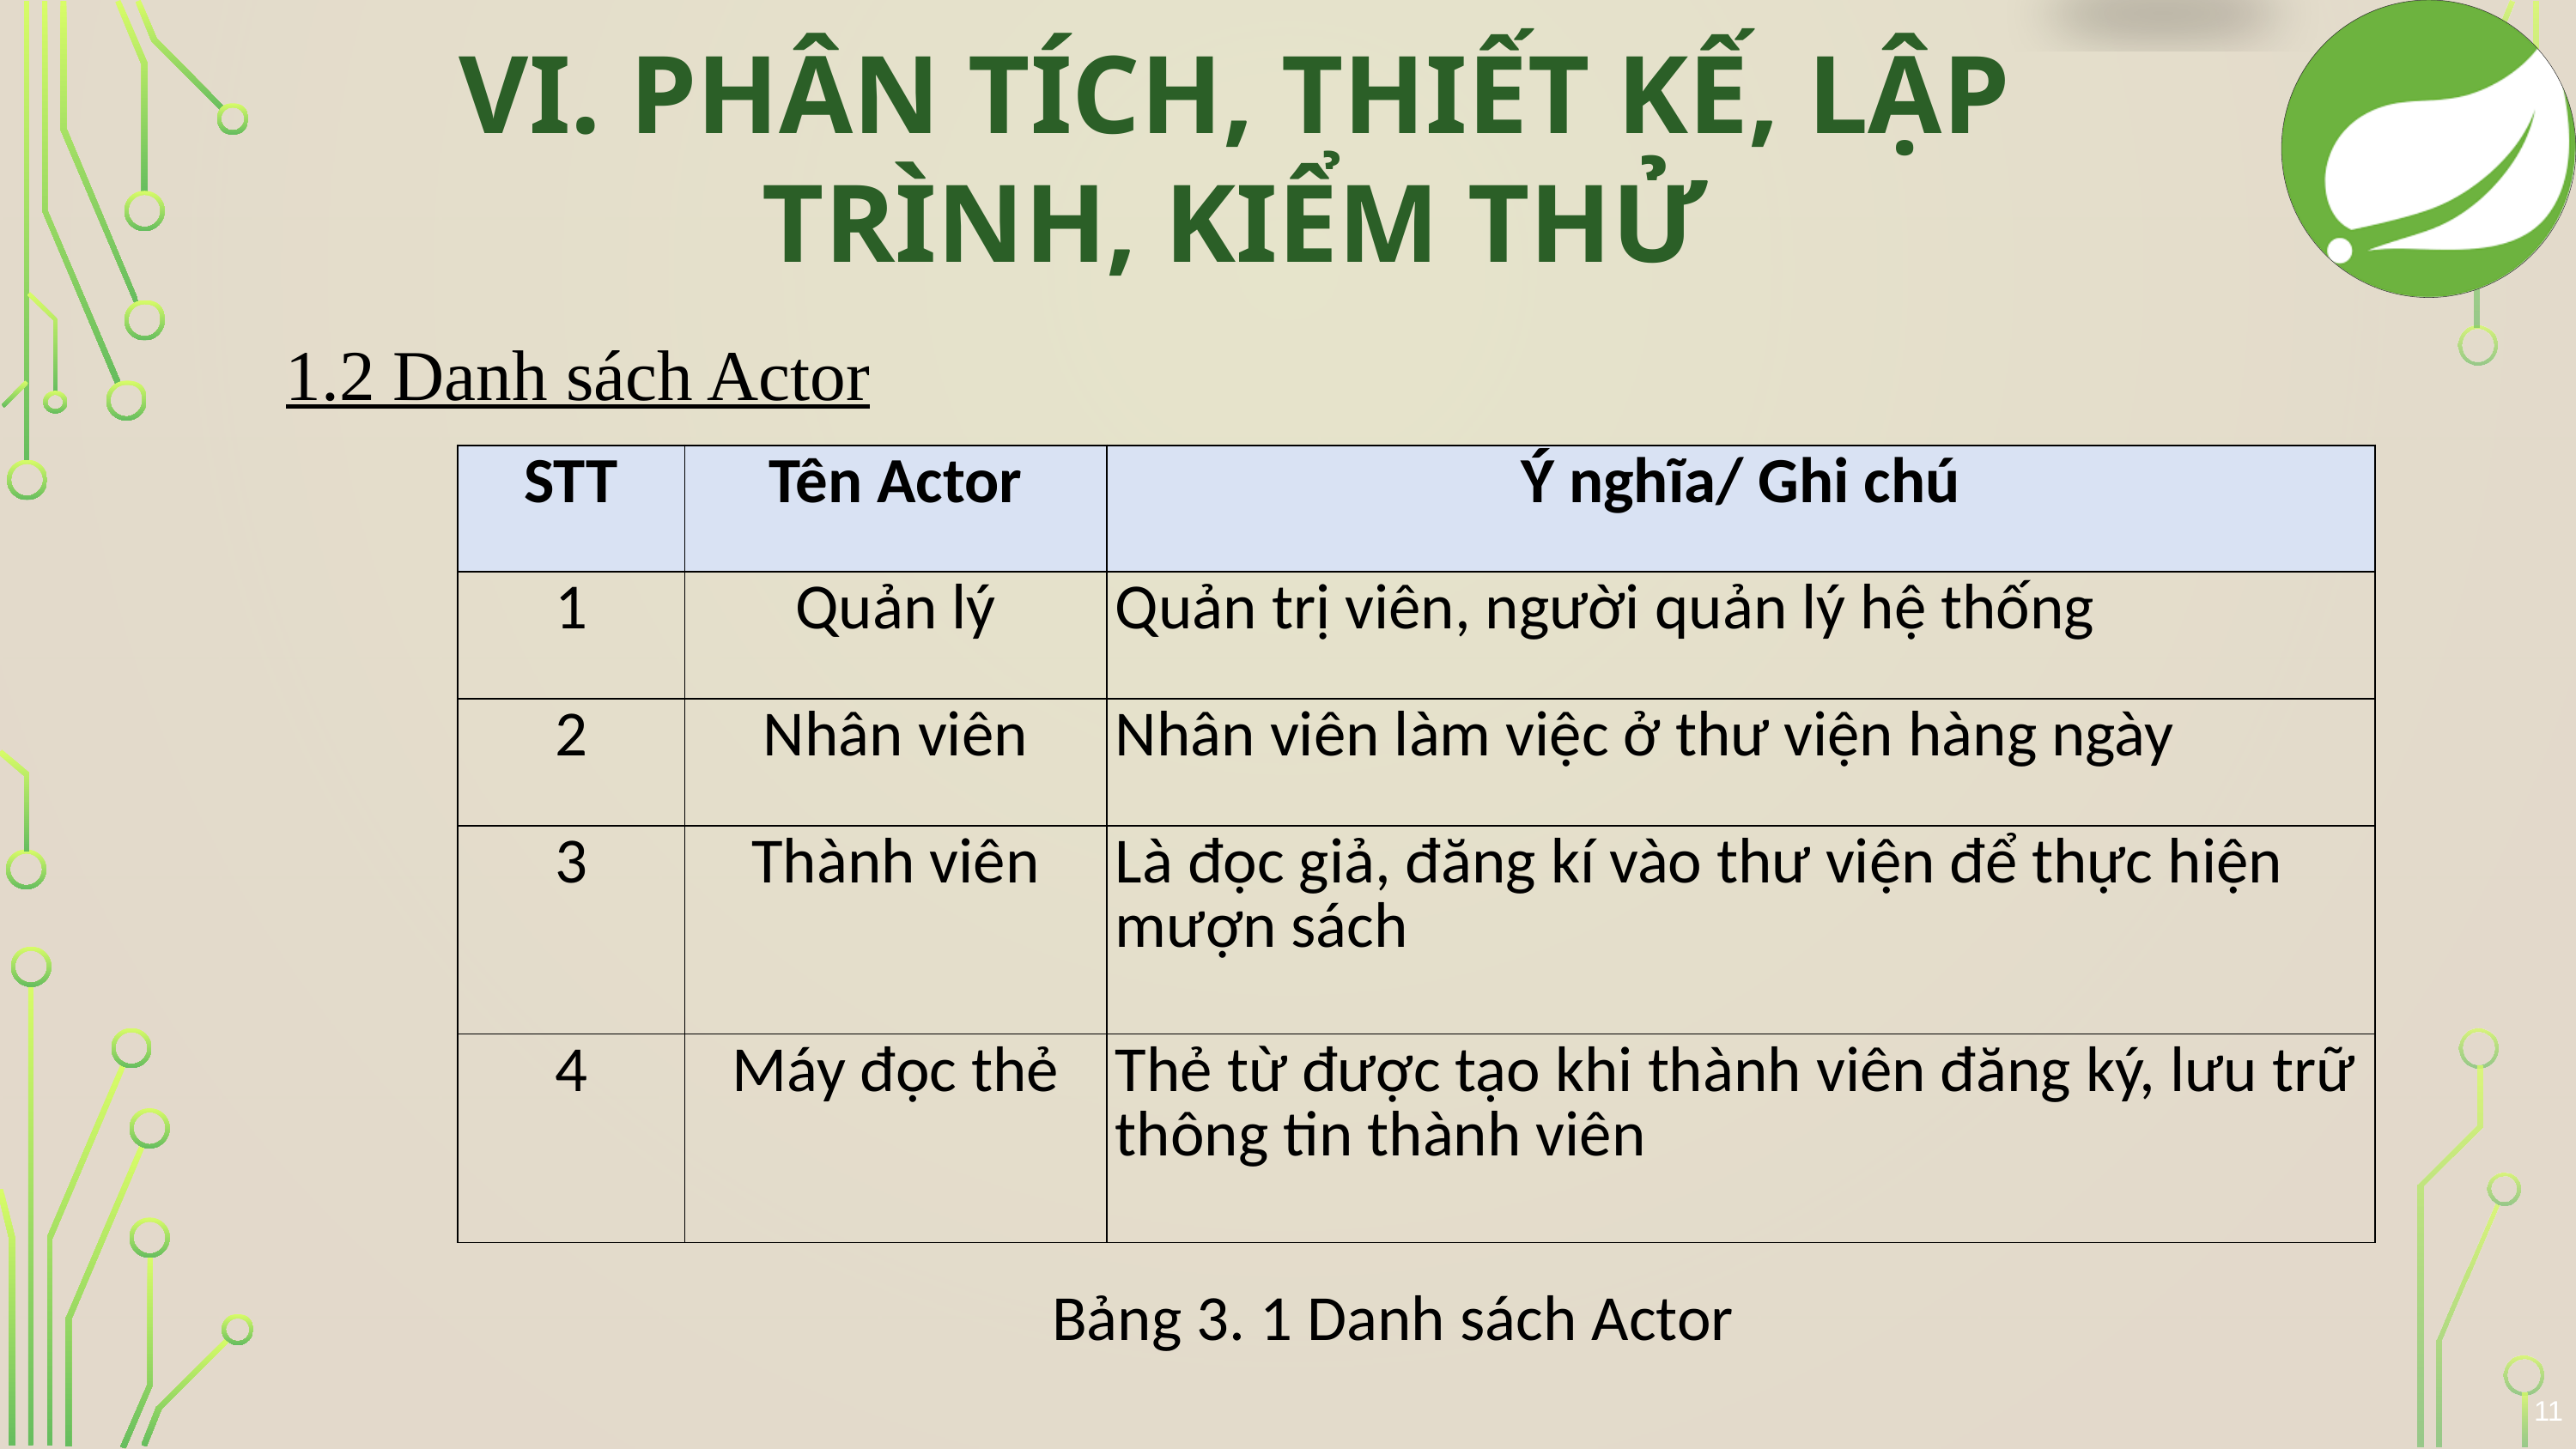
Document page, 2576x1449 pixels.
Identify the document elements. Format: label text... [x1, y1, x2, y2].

table_cell Nhân viên [685, 700, 1106, 825]
text_box VI. PHÂN TÍCH, THIẾT KẾ, LẬP TRÌNH, KIỂM THỬ [416, 19, 2054, 290]
table_cell Máy đọc thẻ [685, 1034, 1106, 1242]
slide_number 11 [2413, 1371, 2576, 1449]
table_cell Nhân viên làm việc ở thư viện hàng ngày [1108, 700, 2374, 825]
table_cell Là đọc giả, đăng kí vào thư viện để thực hiện mượn sách [1108, 827, 2374, 1034]
text_box 1.2 Danh sách Actor [273, 322, 942, 421]
table_cell Quản lý [685, 573, 1106, 698]
table_cell 2 [459, 700, 684, 825]
table_cell Quản trị viên, người quản lý hệ thống [1108, 573, 2374, 698]
text_box Bảng 3. 1 Danh sách Actor [1039, 1269, 1790, 1360]
table_cell Thẻ từ được tạo khi thành viên đăng ký, lưu trữ thông tin thành viên [1108, 1034, 2374, 1242]
table_cell 4 [459, 1034, 684, 1242]
table_header STT [459, 446, 684, 571]
table_header Ý nghĩa/ Ghi chú [1108, 446, 2374, 571]
table_header Tên Actor [685, 446, 1106, 571]
table_cell 3 [459, 827, 684, 1034]
table_cell 1 [459, 573, 684, 698]
table_cell Thành viên [685, 827, 1106, 1034]
picture [2281, 0, 2576, 298]
